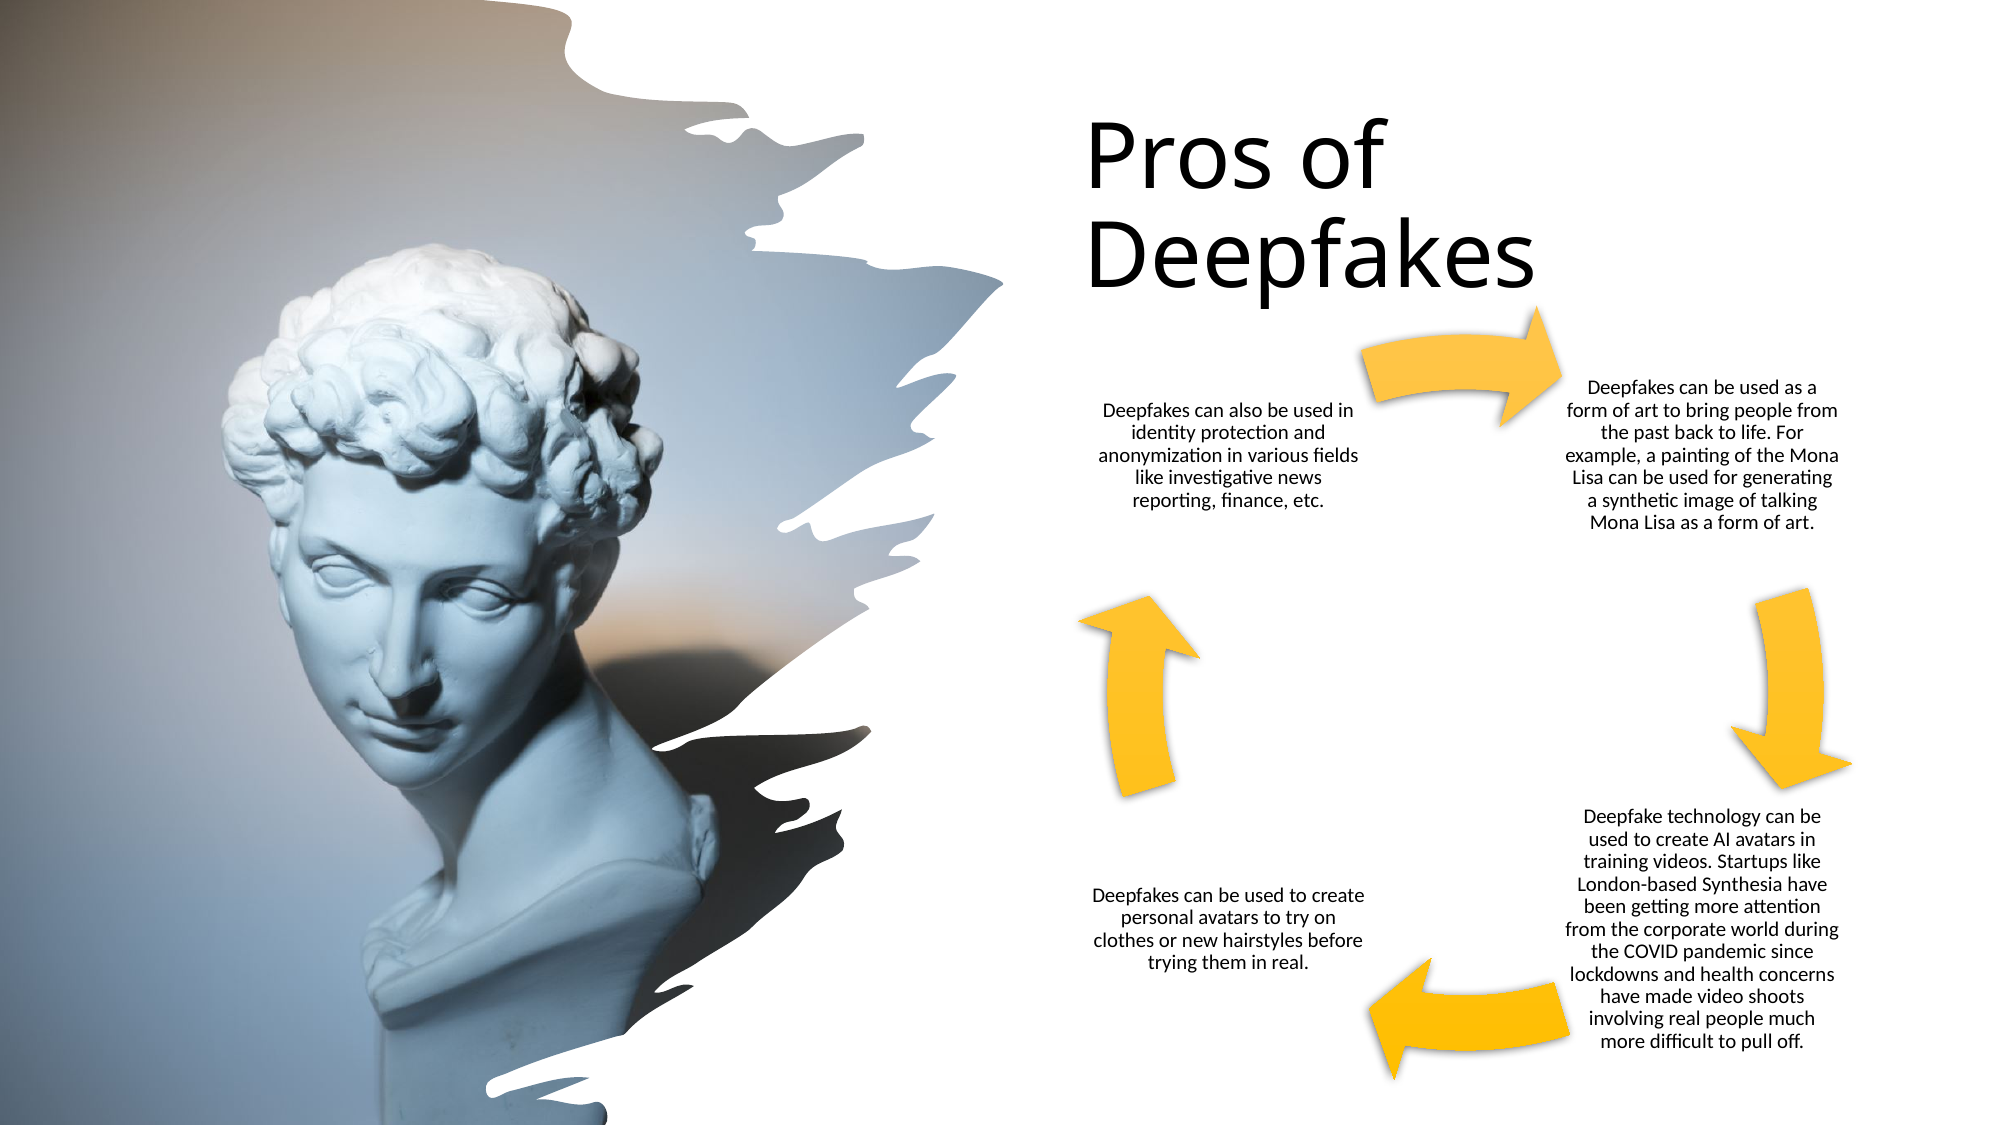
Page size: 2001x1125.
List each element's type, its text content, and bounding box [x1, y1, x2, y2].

picture [0, 0, 1004, 1125]
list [963, 298, 1968, 1087]
text_box [1004, 0, 2000, 1125]
title Pros of Deepfakes [1068, 59, 1863, 298]
